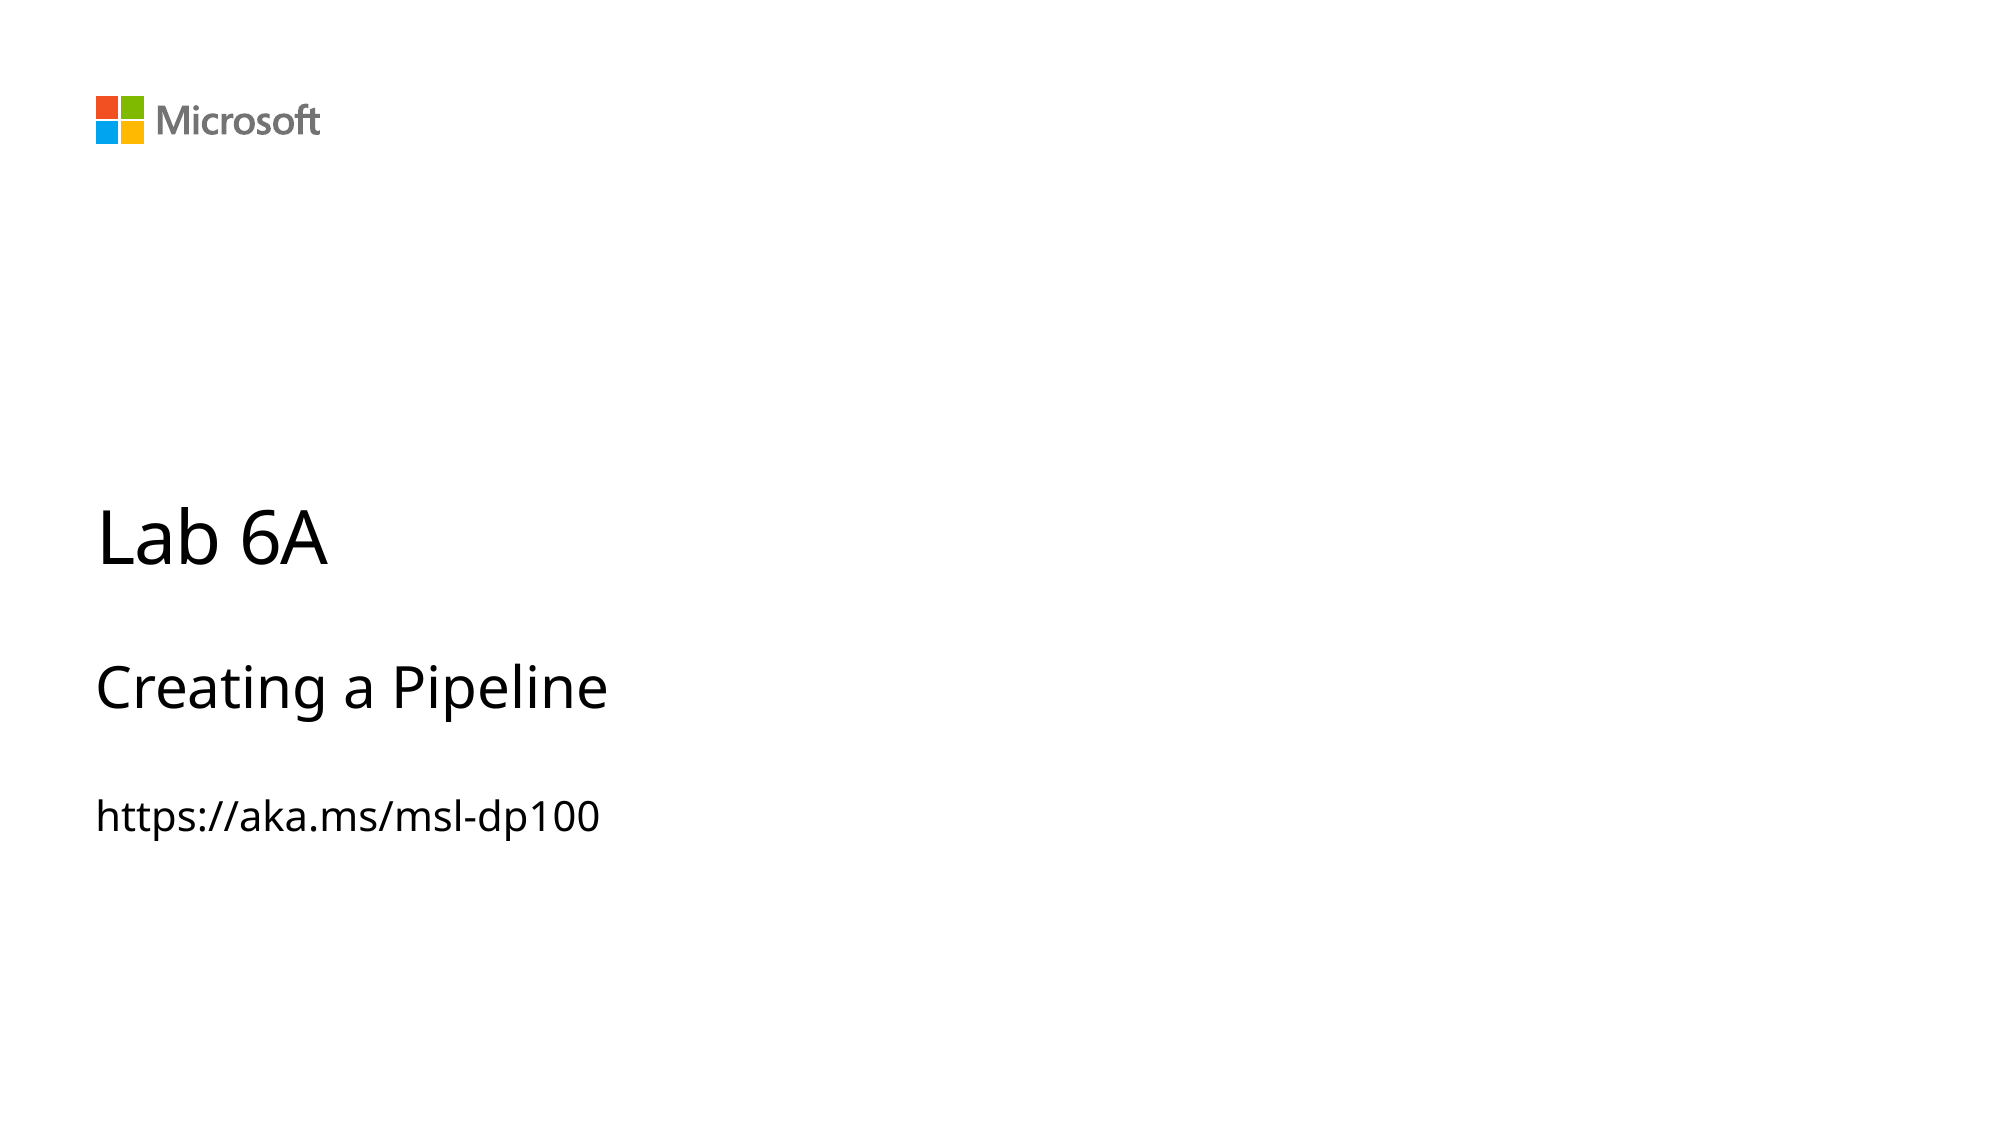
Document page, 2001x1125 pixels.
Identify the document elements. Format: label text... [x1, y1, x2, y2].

list Creating a Pipeline https://aka.ms/msl-dp100 [95, 650, 1454, 842]
title Lab 6A [96, 488, 781, 580]
